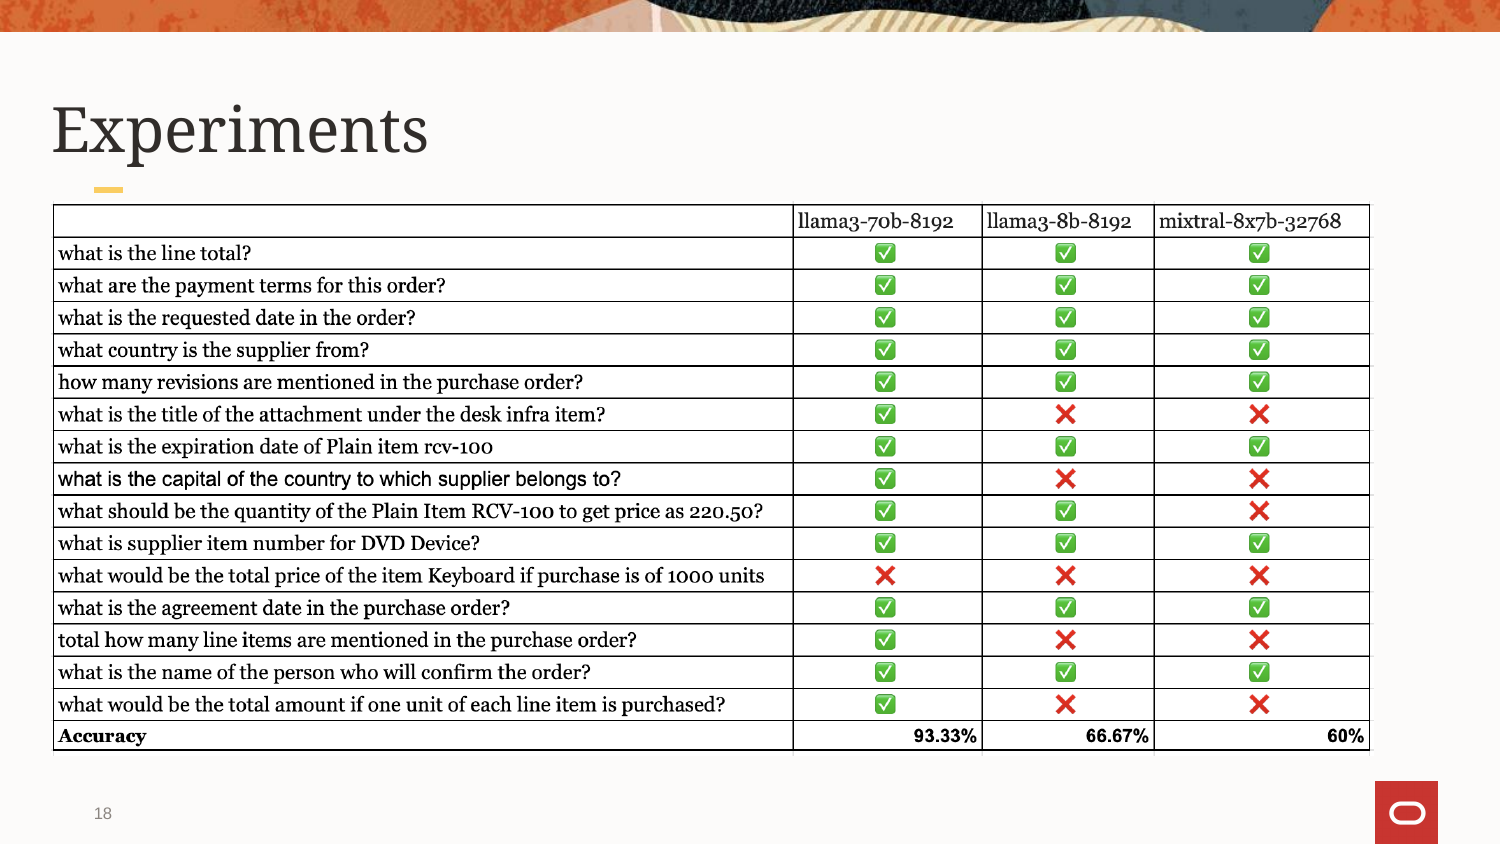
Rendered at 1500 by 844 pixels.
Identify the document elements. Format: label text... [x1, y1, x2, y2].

picture [1375, 781, 1438, 844]
slide_number ‹#› [93, 790, 139, 836]
picture [50, 201, 1375, 756]
picture [0, 0, 1500, 32]
title Experiments [51, 72, 1449, 167]
